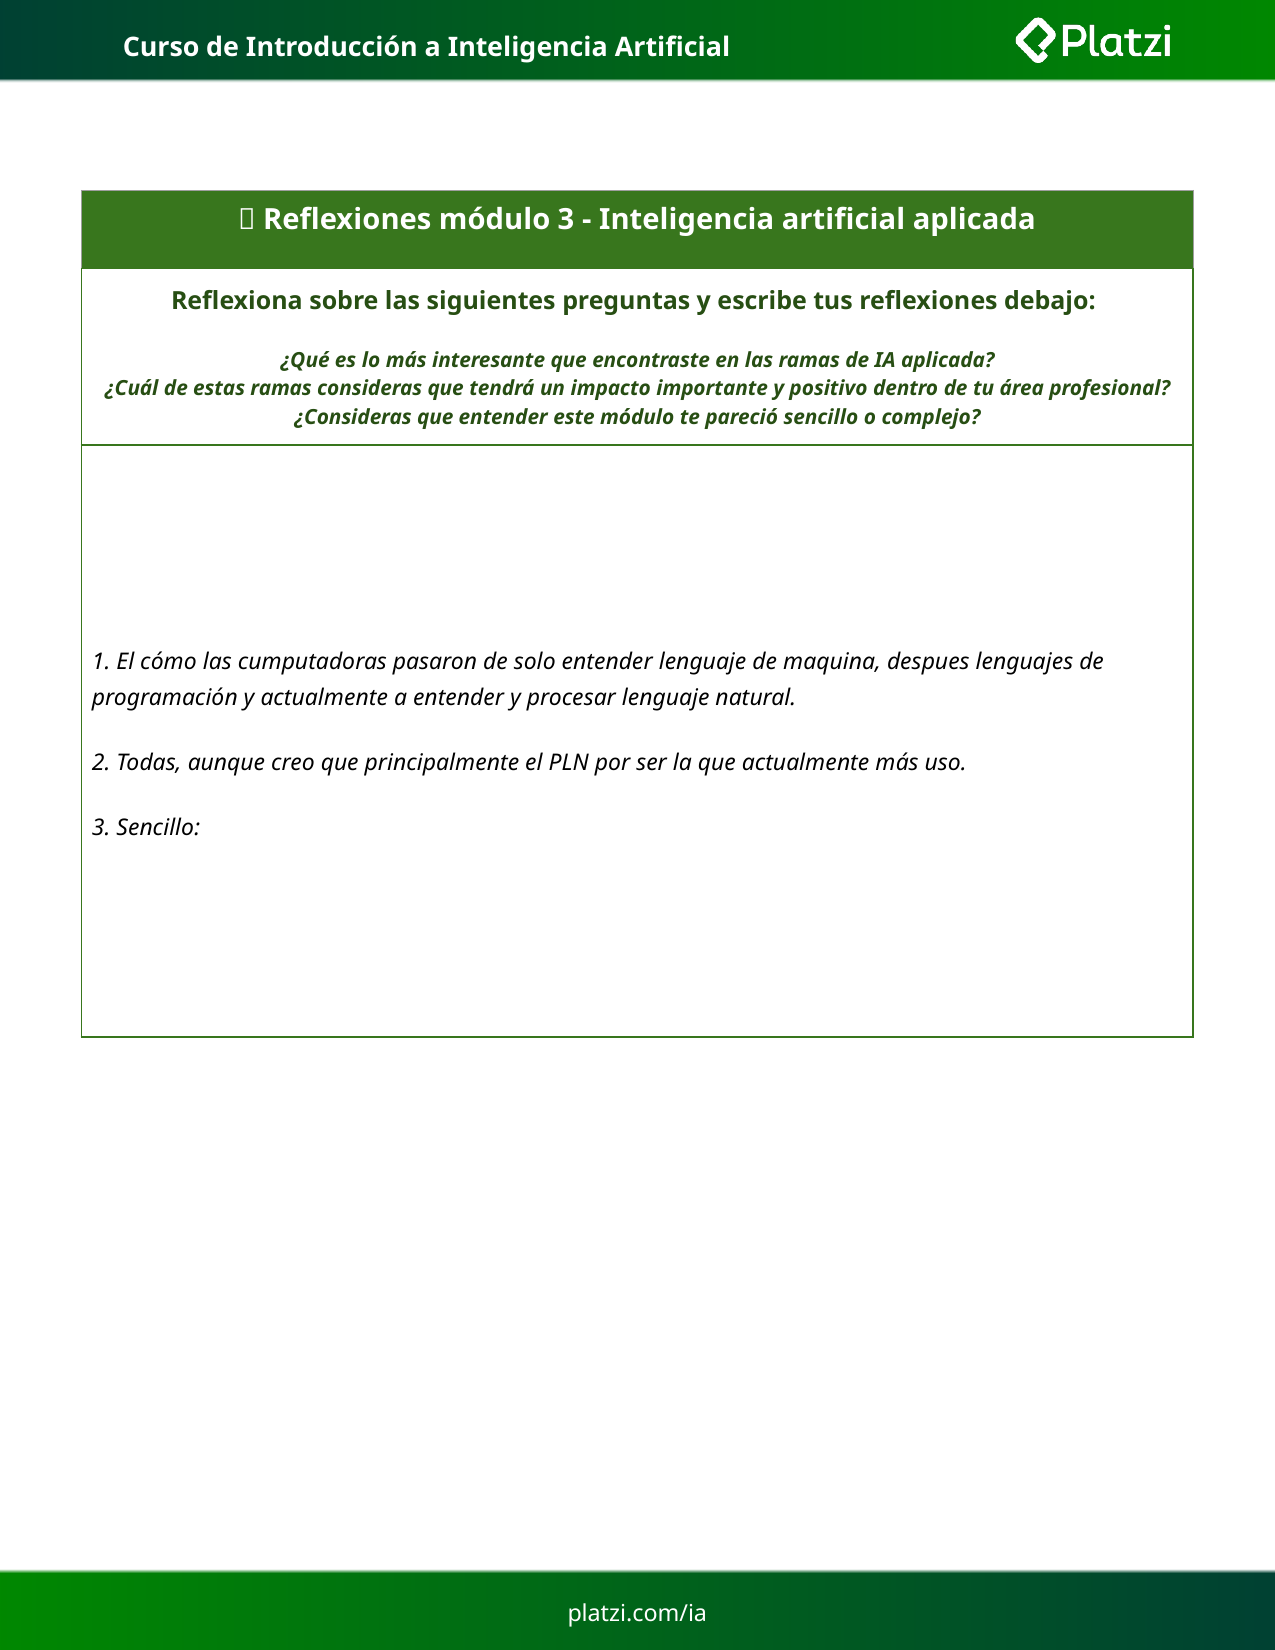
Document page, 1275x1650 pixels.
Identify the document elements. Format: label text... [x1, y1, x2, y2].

table_header 🤔 Reflexiones módulo 3 - Inteligencia artificial aplicada [82, 191, 1193, 268]
title Curso de Introducción a Inteligencia Artificial [101, 6, 976, 85]
subtitle platzi.com/ia [200, 1571, 1075, 1650]
table_cell Reflexiona sobre las siguientes preguntas y escribe tus reflexiones debajo: ¿Qué es lo más interesante que encontraste en las ramas de IA aplicada? ¿Cuál de estas ramas consideras que tendrá un impacto importante y positivo dentro de tu área profesional? ¿Consideras que entender este módulo te pareció sencillo o complejo? [82, 269, 1192, 444]
table_cell 1. El cómo las cumputadoras pasaron de solo entender lenguaje de maquina, despues lenguajes de programación y actualmente a entender y procesar lenguaje natural. 2. Todas, aunque creo que principalmente el PLN por ser la que actualmente más uso. 3. Sencillo: [82, 446, 1192, 1036]
picture [0, 0, 1275, 1650]
